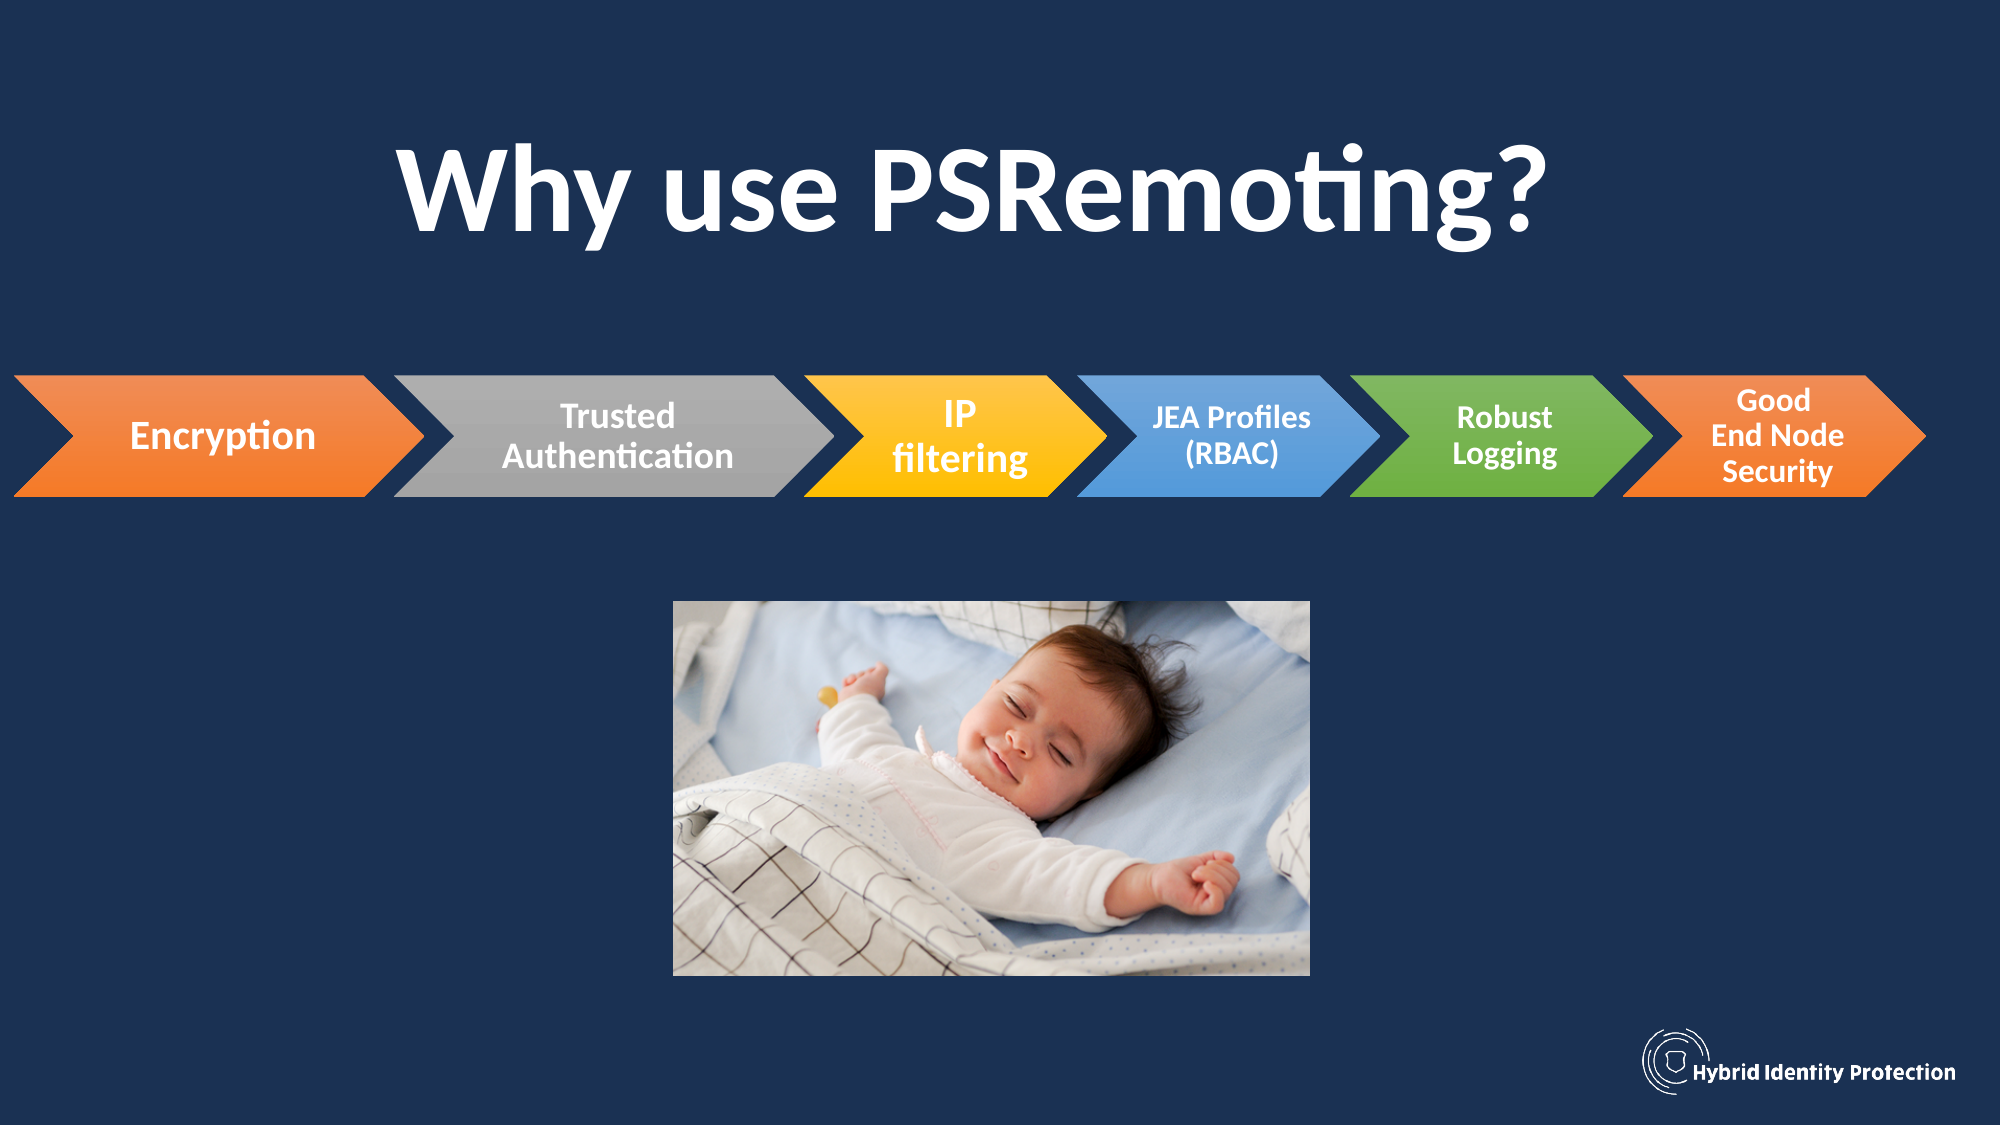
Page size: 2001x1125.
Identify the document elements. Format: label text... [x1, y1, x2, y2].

picture [429, 601, 1571, 976]
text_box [12, 270, 1927, 602]
picture [1642, 1028, 1955, 1095]
text_box Why use PSRemoting? [380, 99, 1620, 265]
